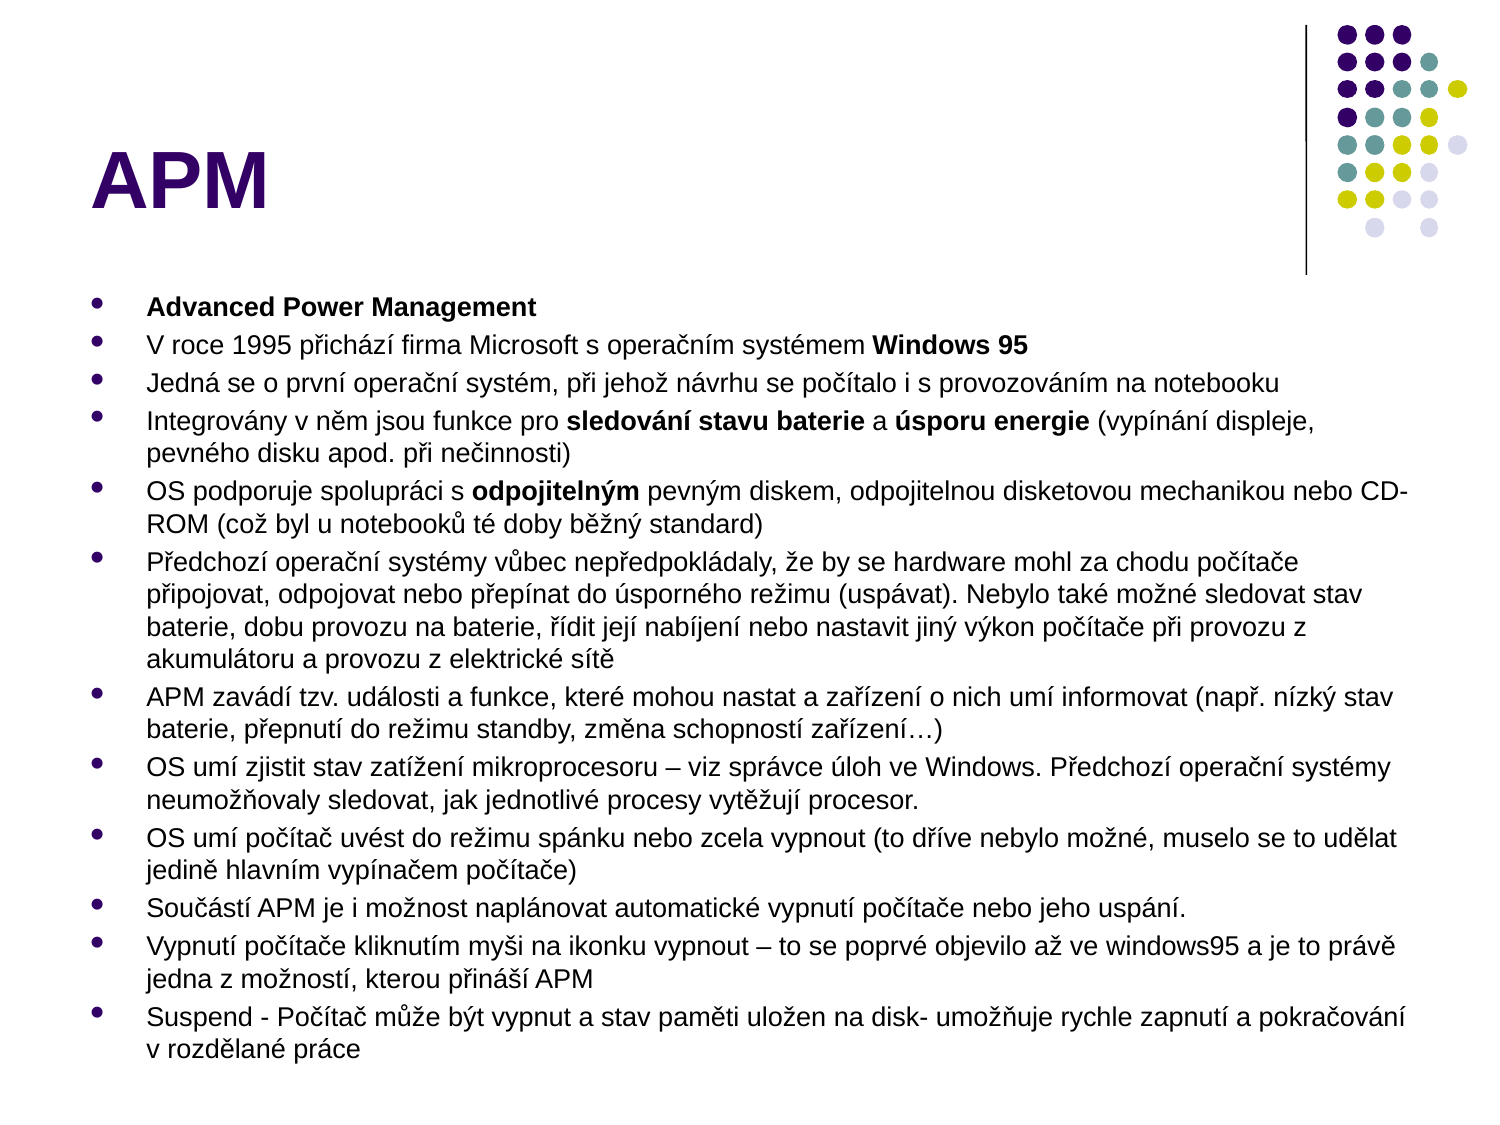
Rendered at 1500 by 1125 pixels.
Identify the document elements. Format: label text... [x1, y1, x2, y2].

list Advanced Power Management V roce 1995 přichází firma Microsoft s operačním systémem Windows 95 Jedná se o první operační systém, při jehož návrhu se počítalo i s provozováním na notebooku Integrovány v něm jsou funkce pro sledování stavu baterie a úsporu energie (vypínání displeje, pevného disku apod. při nečinnosti) OS podporuje spolupráci s odpojitelným pevným diskem, odpojitelnou disketovou mechanikou nebo CD-ROM (což byl u notebooků té doby běžný standard) Předchozí operační systémy vůbec nepředpokládaly, že by se hardware mohl za chodu počítače připojovat, odpojovat nebo přepínat do úsporného režimu (uspávat). Nebylo také možné sledovat stav baterie, dobu provozu na baterie, řídit její nabíjení nebo nastavit jiný výkon počítače při provozu z akumulátoru a provozu z elektrické sítě APM zavádí tzv. události a funkce, které mohou nastat a zařízení o nich umí informovat (např. nízký stav baterie, přepnutí do režimu standby, změna schopností zařízení…) OS umí zjistit stav zatížení mikroprocesoru – viz správce úloh ve Windows. Předchozí operační systémy neumožňovaly sledovat, jak jednotlivé procesy vytěžují procesor. OS umí počítač uvést do režimu spánku nebo zcela vypnout (to dříve nebylo možné, muselo se to udělat jedině hlavním vypínačem počítače) Součástí APM je i možnost naplánovat automatické vypnutí počítače nebo jeho uspání. Vypnutí počítače kliknutím myši na ikonku vypnout – to se poprvé objevilo až ve windows95 a je to právě jedna z možností, kterou přináší APM Suspend - Počítač může být vypnut a stav paměti uložen na disk- umožňuje rychle zapnutí a pokračování v rozdělané práce [75, 282, 1425, 1006]
title APM [75, 20, 1313, 233]
